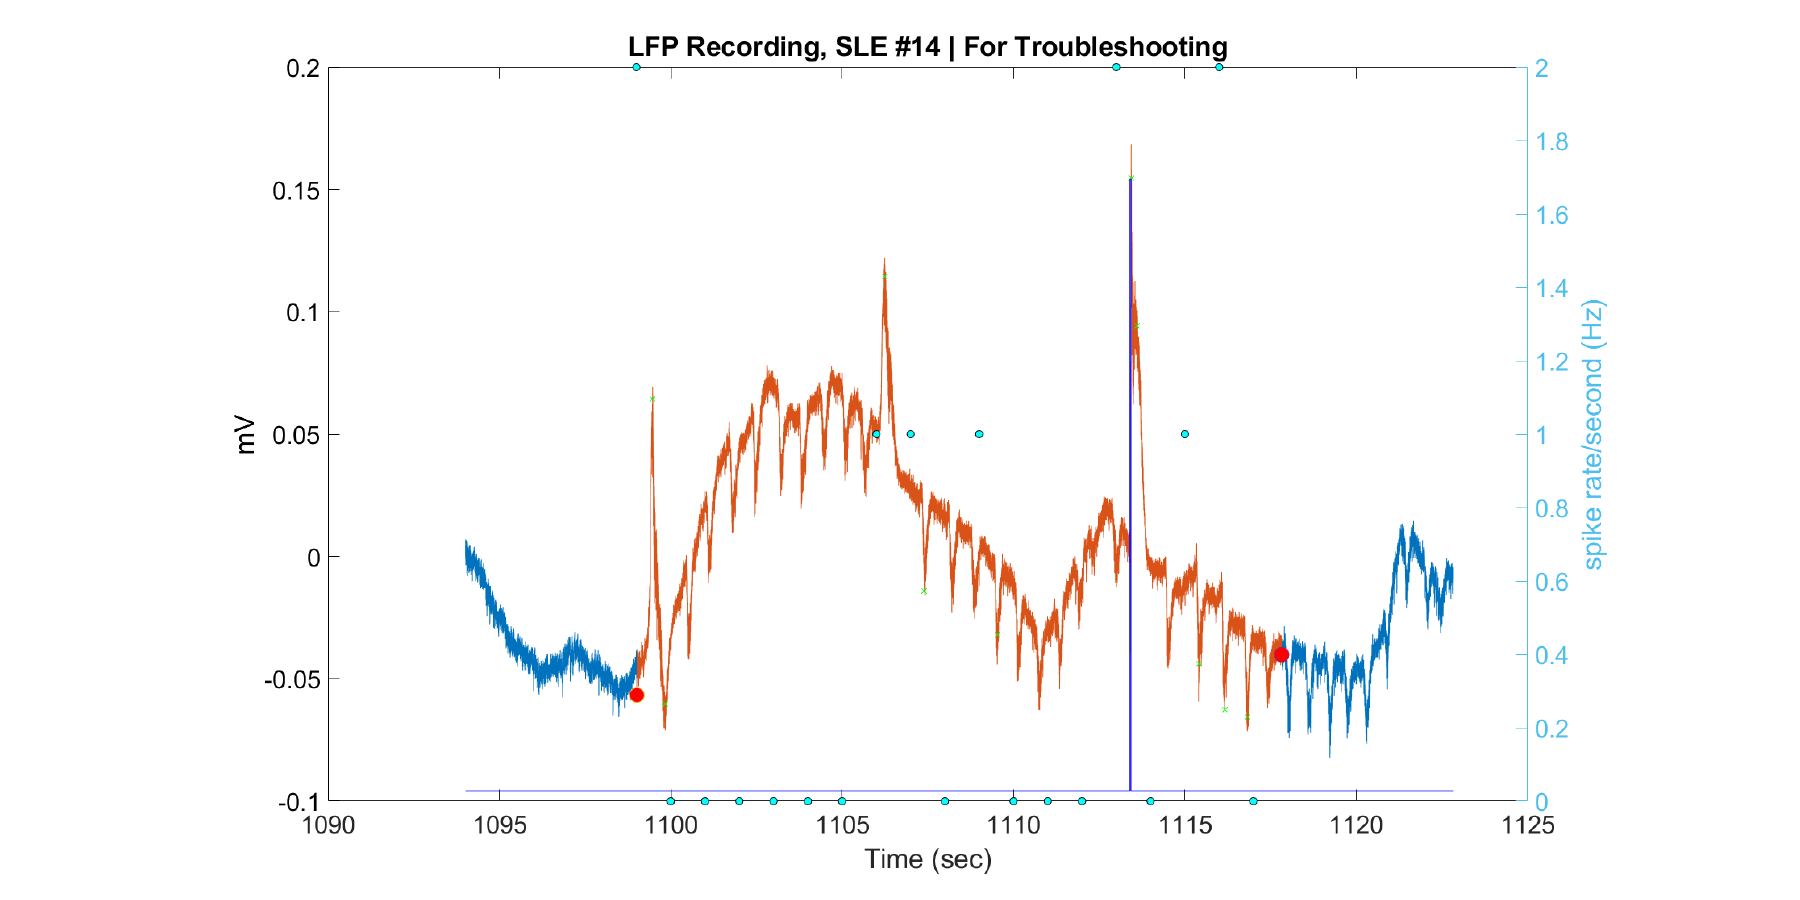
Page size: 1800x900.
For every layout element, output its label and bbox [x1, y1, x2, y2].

picture [126, 0, 1674, 900]
